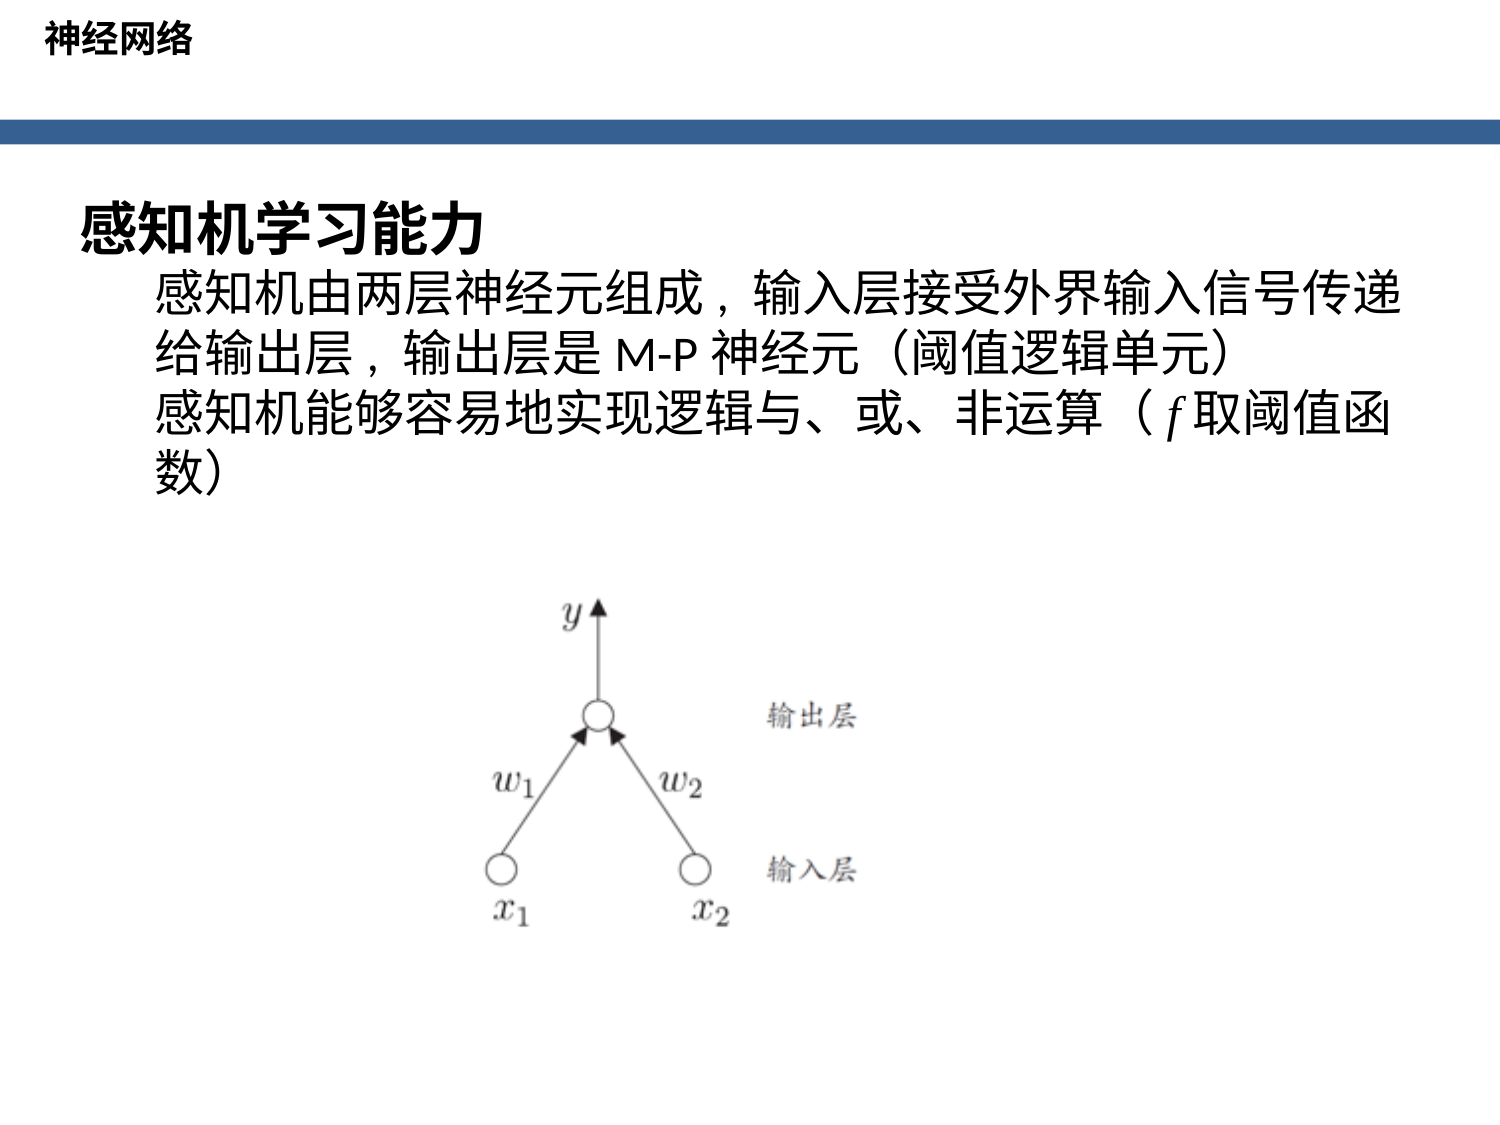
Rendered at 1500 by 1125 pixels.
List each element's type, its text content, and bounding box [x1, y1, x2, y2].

picture [407, 574, 897, 939]
title 神经网络 [29, 7, 1305, 91]
subtitle 感知机学习能力 感知机由两层神经元组成, 输入层接受外界输入信号传递给输出层, 输出层是M-P神经元（阈值逻辑单元） 感知机能够容易地实现逻辑与、或、非运算（f取阈值函数） [64, 184, 1436, 1047]
